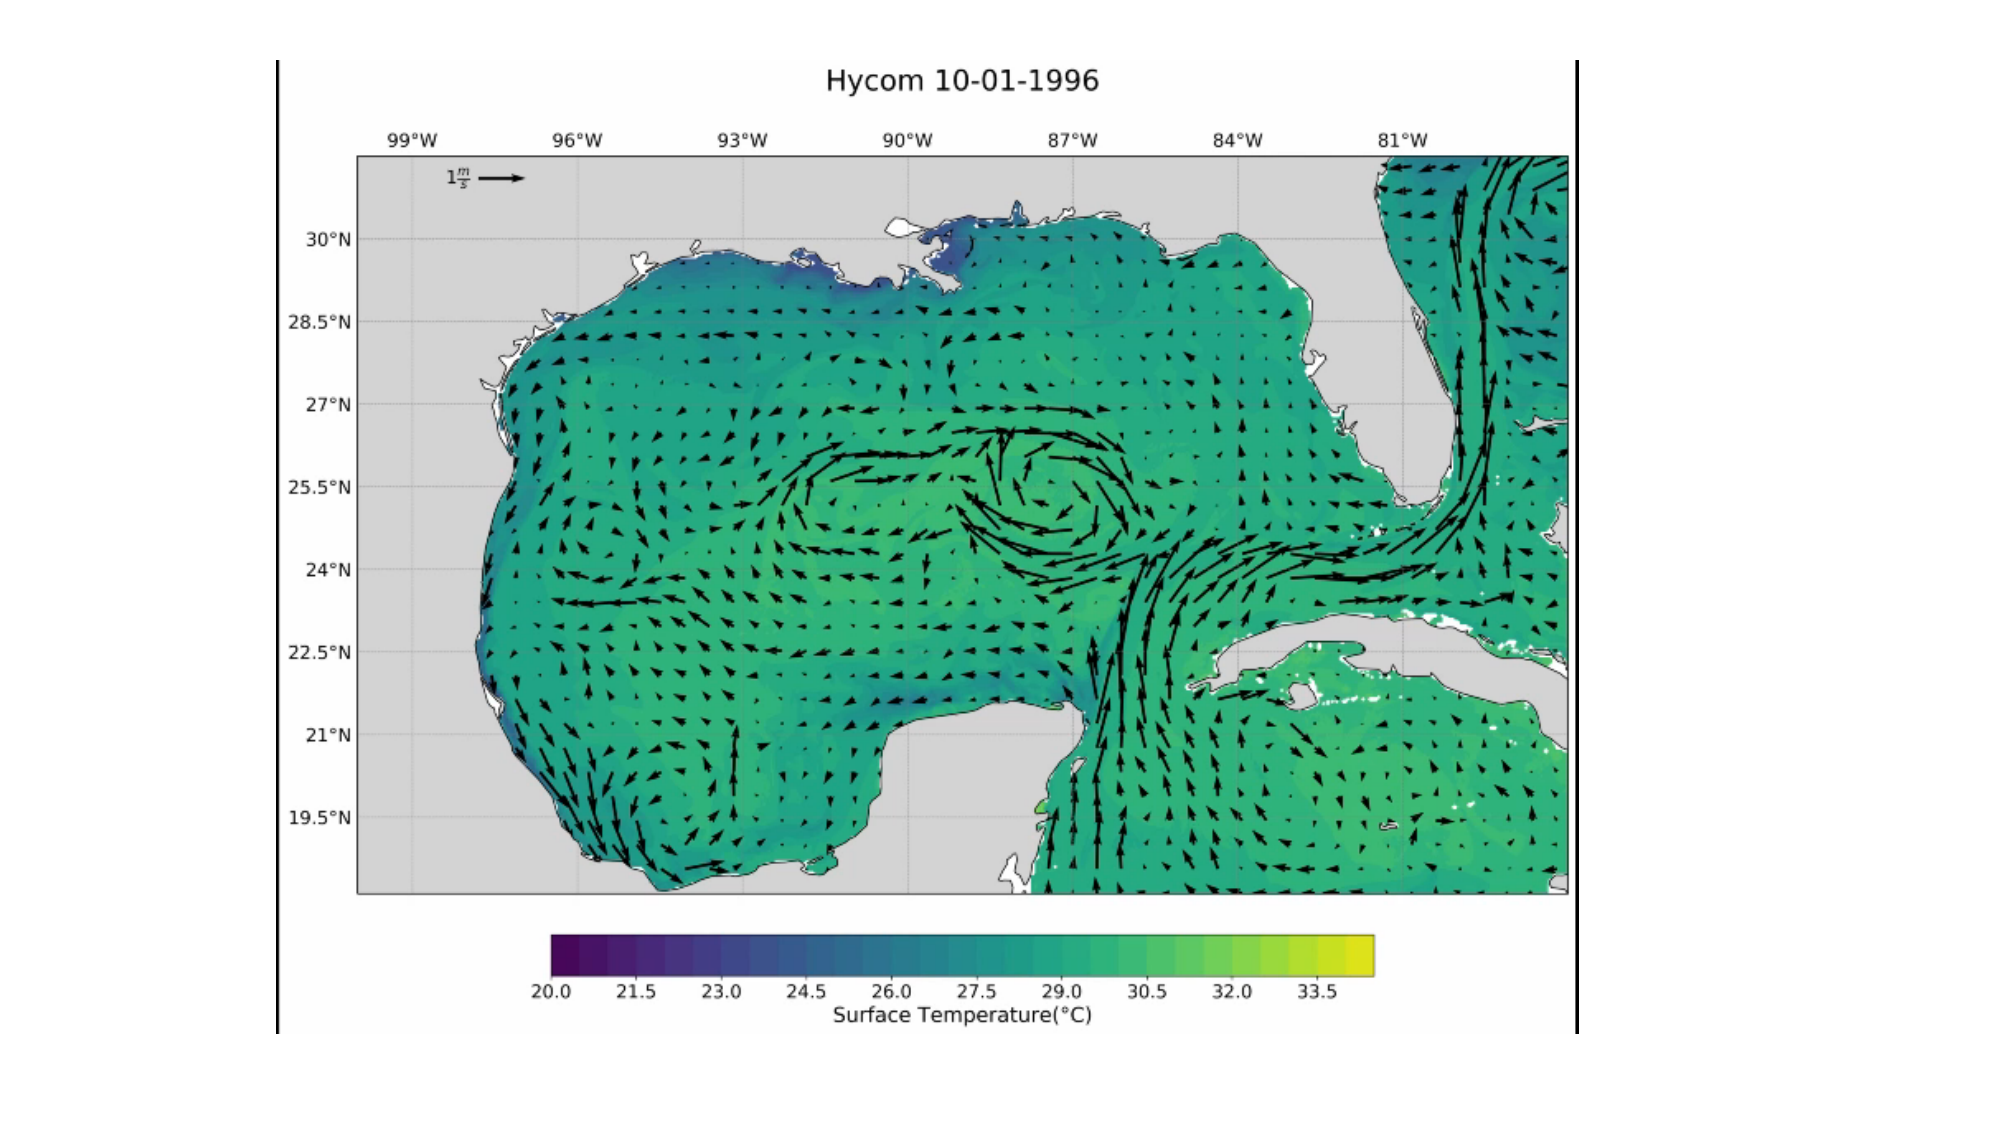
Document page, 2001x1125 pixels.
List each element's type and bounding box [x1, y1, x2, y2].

list [275, 59, 1580, 1035]
